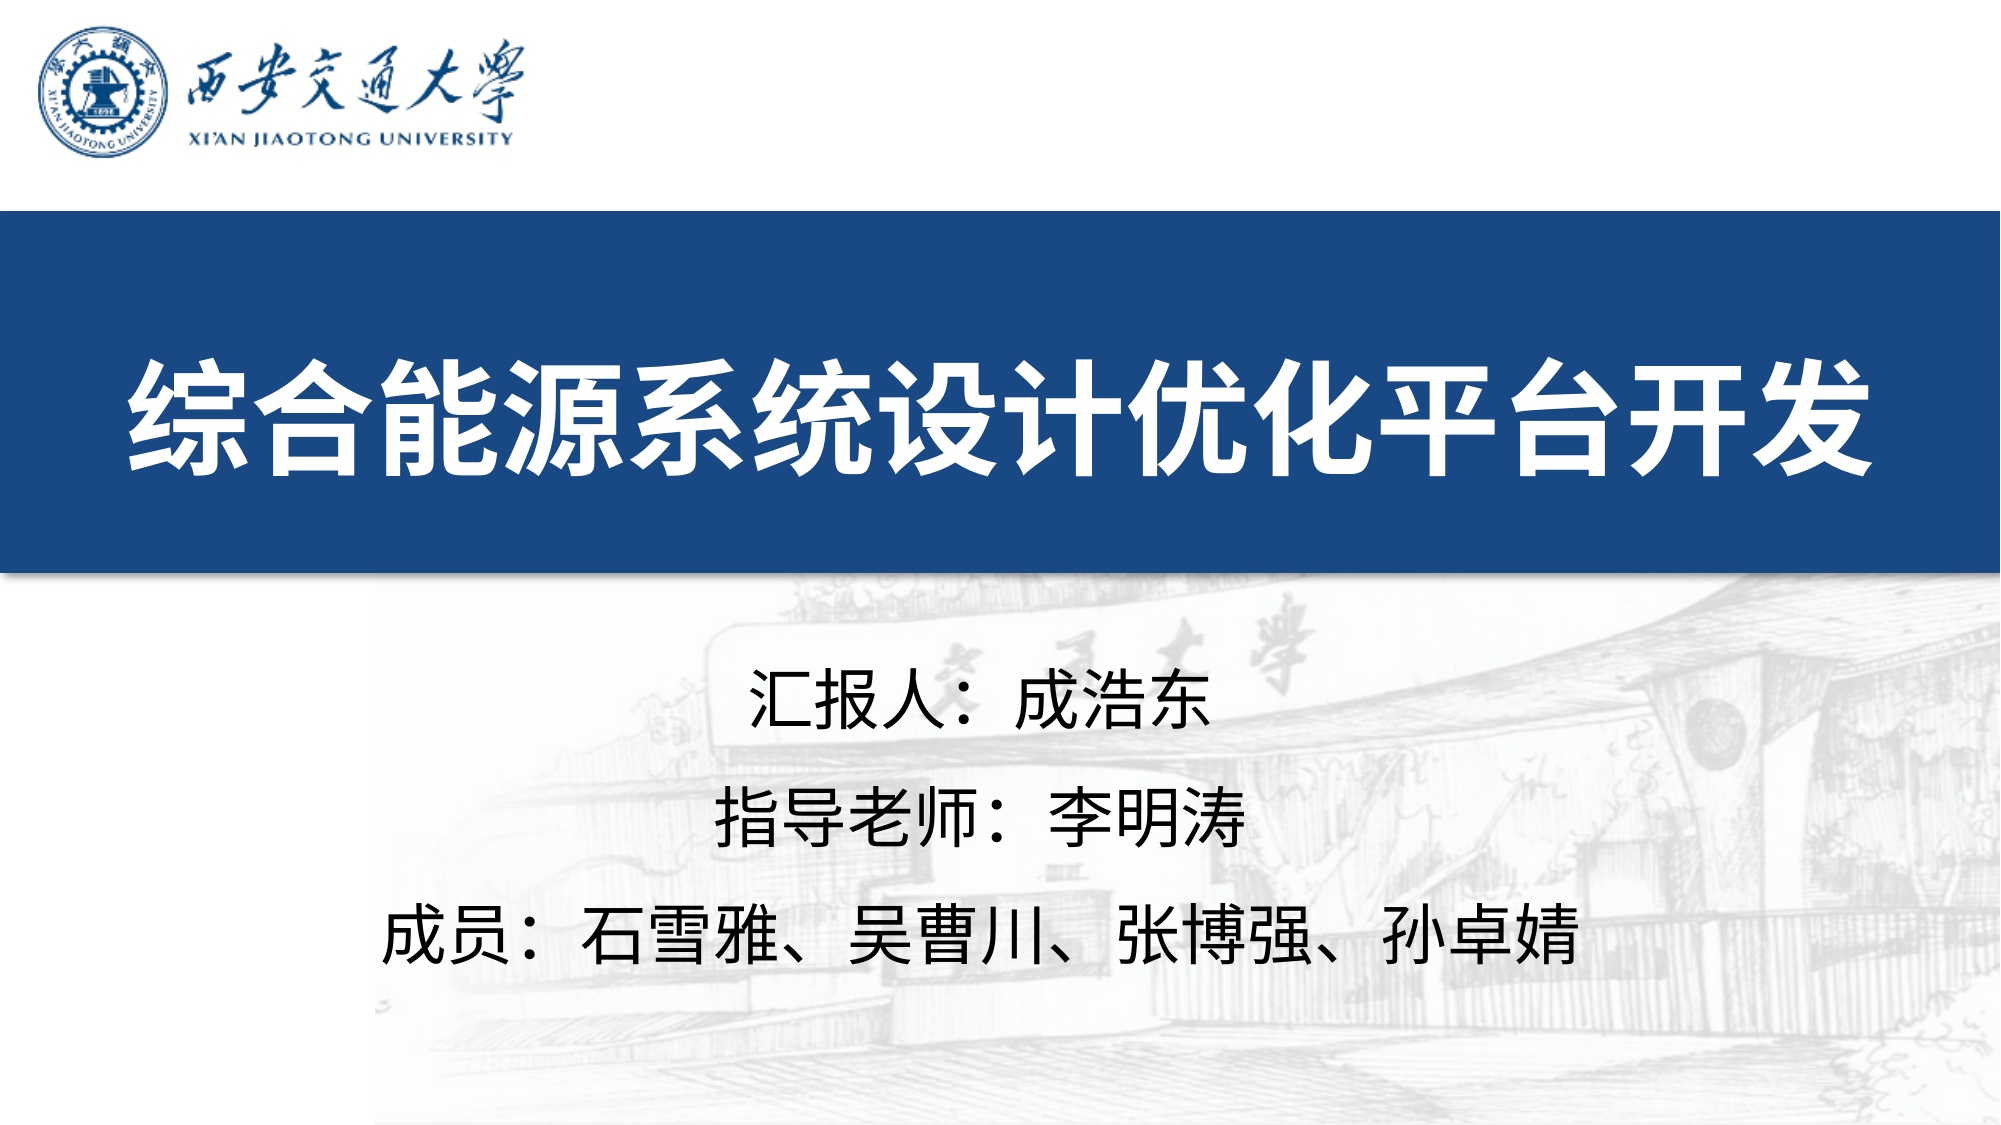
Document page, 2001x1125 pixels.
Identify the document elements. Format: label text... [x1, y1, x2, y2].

text_box [0, 211, 2000, 574]
text_box 汇报人：成浩东 指导老师：李明涛 成员：石雪雅、吴曹川、张博强、孙卓婧 [365, 650, 1597, 981]
text_box 综合能源系统设计优化平台开发 [58, 258, 1942, 499]
picture [38, 10, 569, 166]
text_box [374, 585, 2000, 1125]
